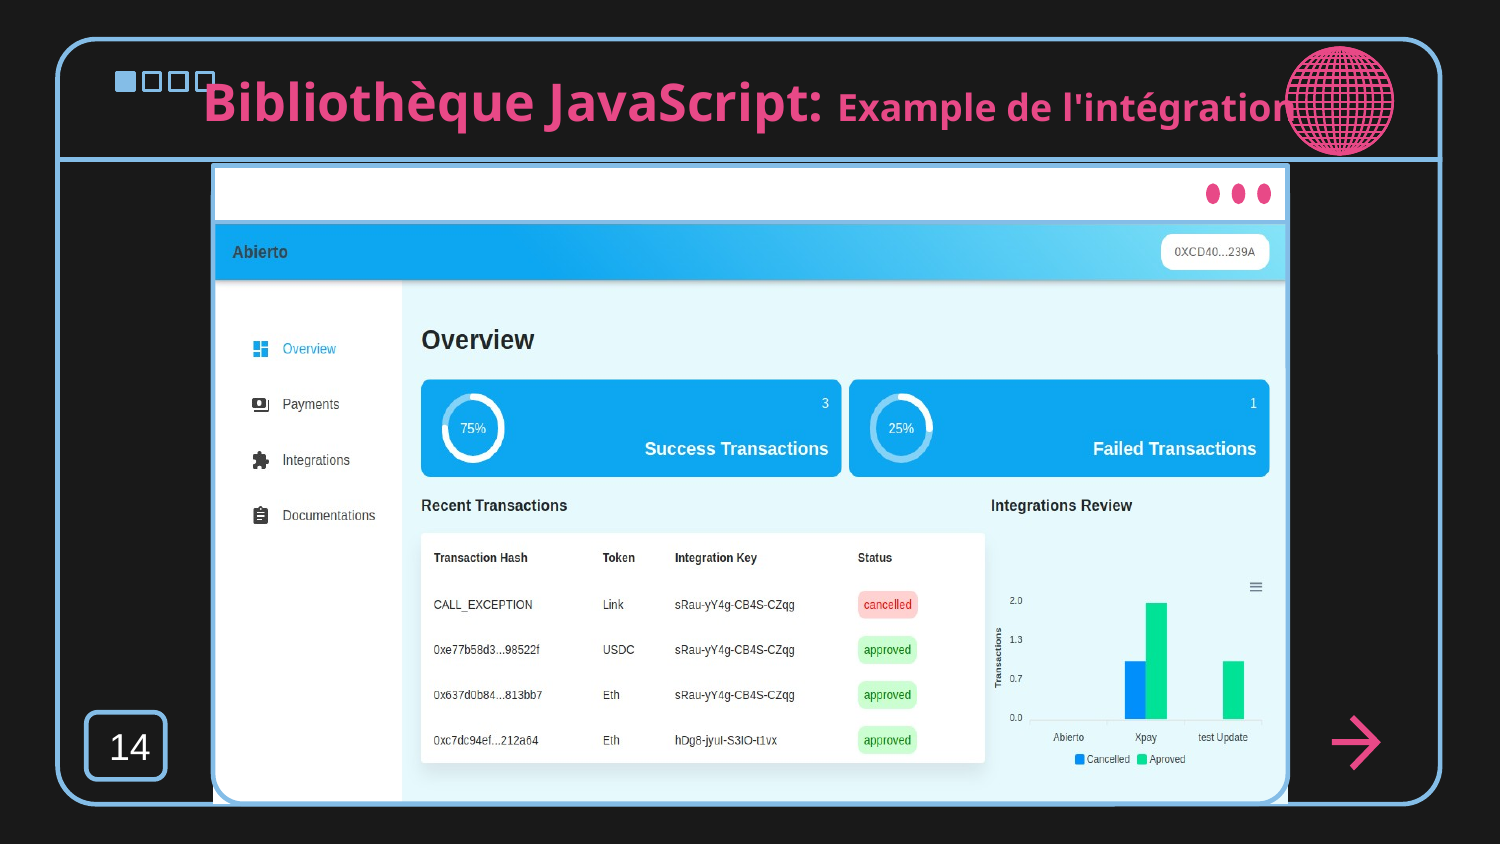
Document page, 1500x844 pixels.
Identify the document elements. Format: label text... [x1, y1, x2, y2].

text_box 14 [94, 712, 189, 780]
text_box Bibliothèque JavaScript: Example de l'intégration [118, 35, 1382, 167]
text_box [212, 165, 1289, 805]
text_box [1285, 46, 1394, 155]
text_box [86, 712, 94, 779]
text_box [1331, 715, 1381, 771]
